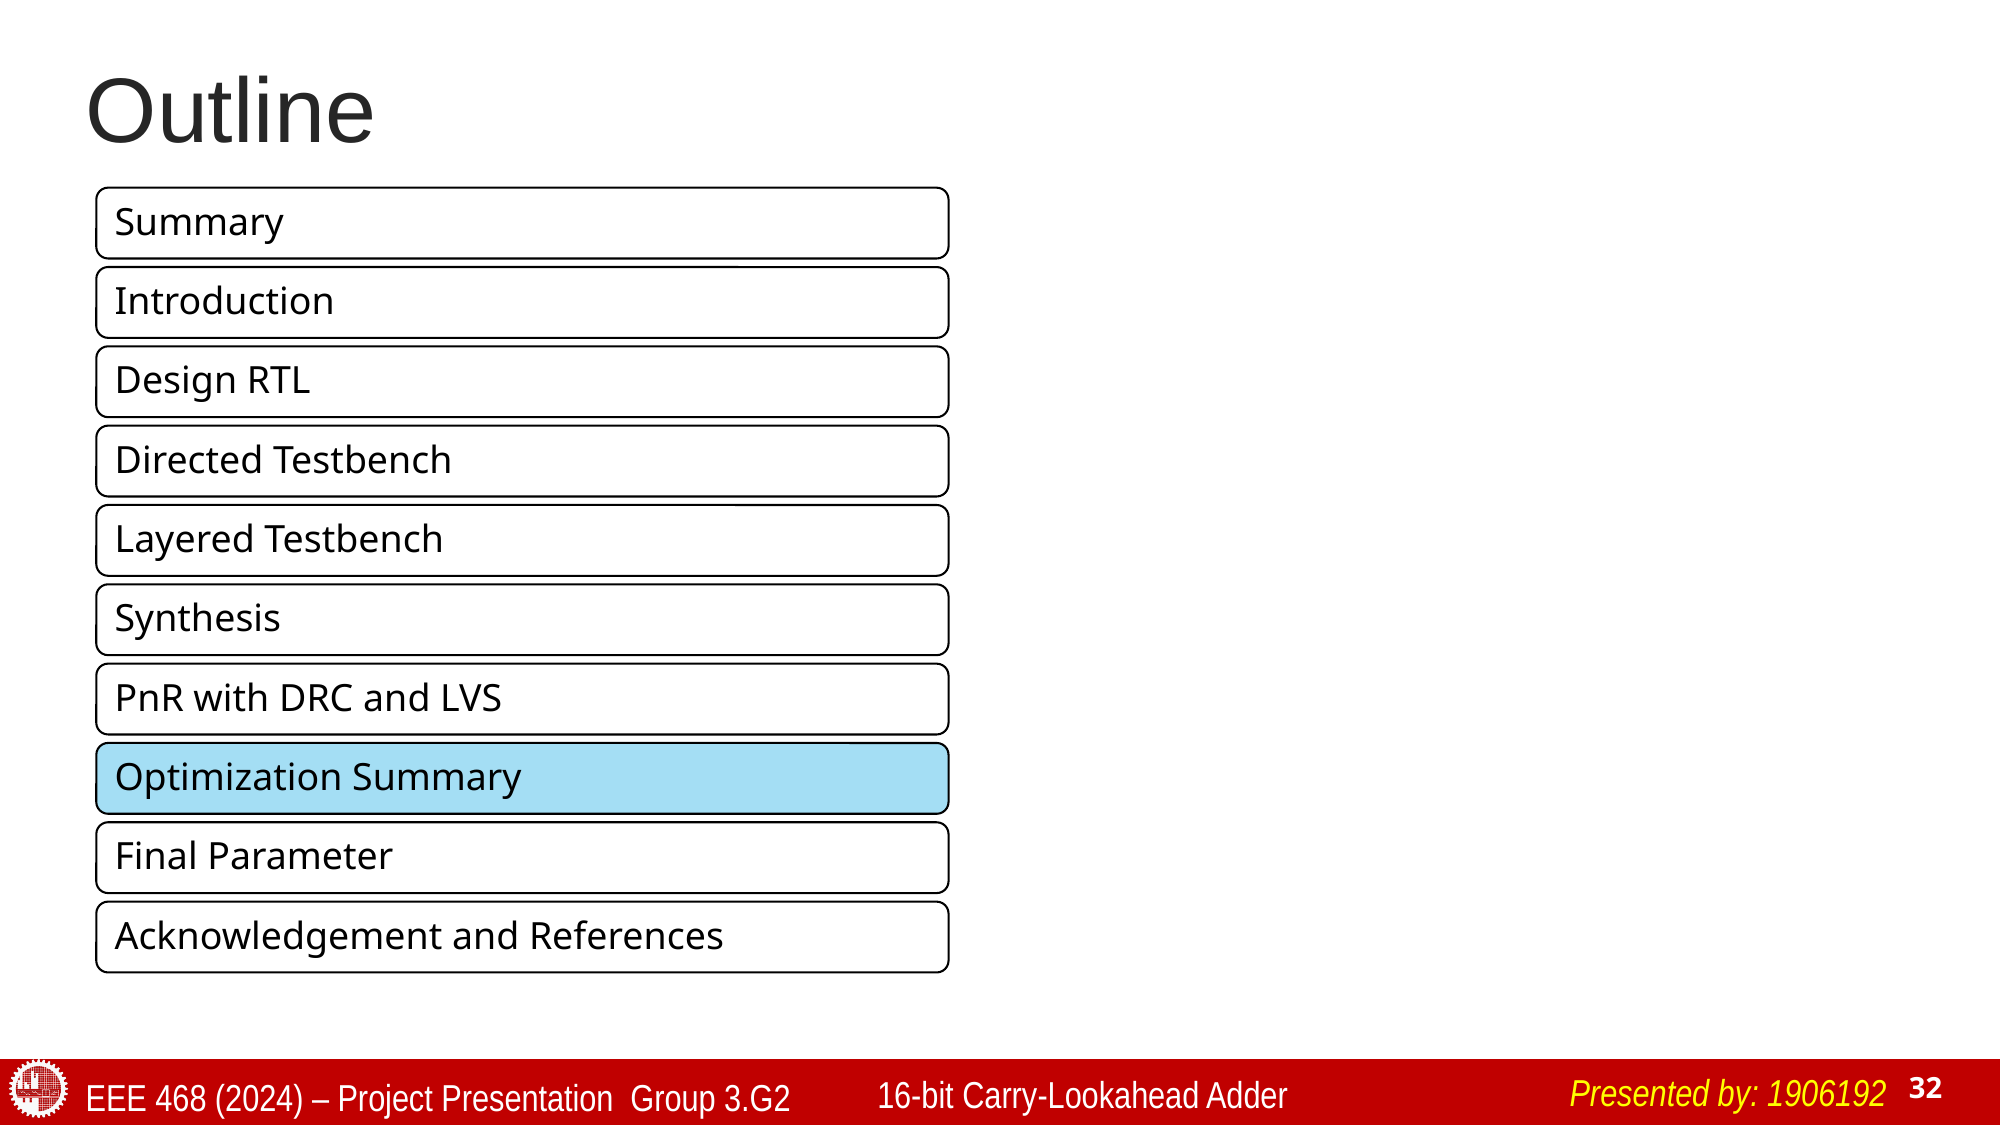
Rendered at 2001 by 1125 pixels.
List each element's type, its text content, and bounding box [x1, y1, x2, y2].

picture [8, 1059, 71, 1118]
slide_number EEE 468 (2024) – Project Presentation Group 3.G2 [70, 1066, 862, 1125]
text_box Presented by: 1906192 [1554, 1061, 1902, 1122]
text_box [96, 183, 949, 977]
footer 16-bit Carry-Lookahead Adder [862, 1063, 1499, 1125]
title Outline [70, 52, 1721, 173]
slide_number 32 [1902, 1066, 1958, 1118]
